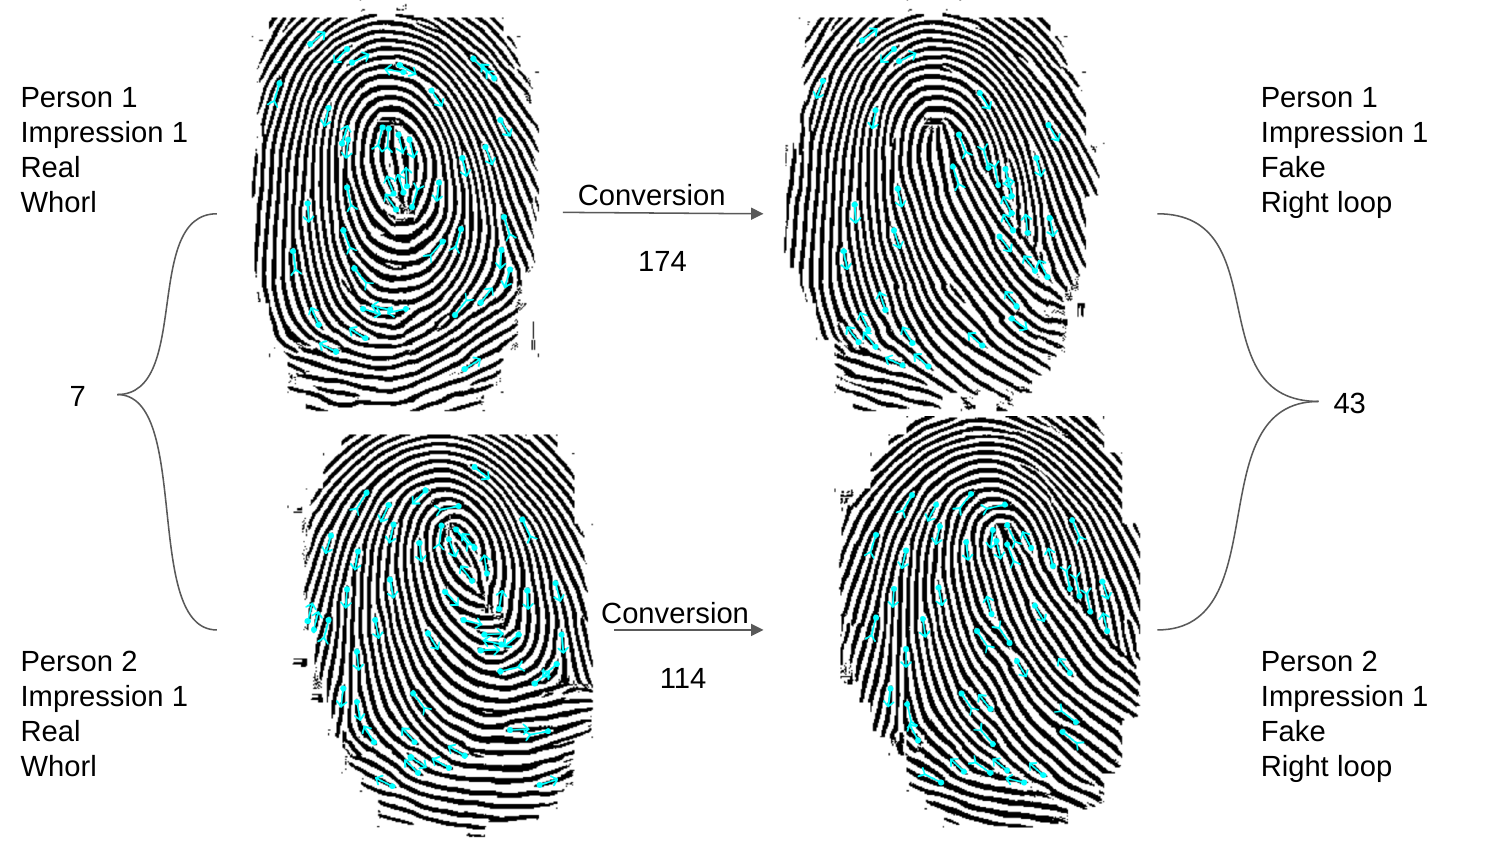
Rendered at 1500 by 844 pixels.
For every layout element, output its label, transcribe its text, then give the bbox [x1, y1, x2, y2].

text_box Person 1 Impression 1 Real Whorl [5, 63, 207, 234]
text_box 174 [623, 227, 708, 292]
picture [216, 0, 612, 844]
text_box Person 1 Impression 1 Fake Right loop [1245, 63, 1447, 234]
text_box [1157, 409, 1319, 631]
text_box 7 [54, 362, 111, 427]
text_box 43 [1322, 368, 1419, 434]
text_box Conversion [615, 223, 758, 227]
text_box Person 2 Impression 1 Real Whorl [5, 627, 207, 798]
text_box Conversion [615, 579, 758, 629]
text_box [1157, 213, 1319, 403]
text_box 114 [644, 644, 730, 710]
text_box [116, 213, 218, 394]
text_box Person 2 Impression 1 Fake Right loop [1245, 627, 1447, 798]
text_box Conversion [615, 639, 758, 644]
picture [763, 0, 1158, 844]
text_box Conversion [615, 161, 758, 210]
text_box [116, 394, 218, 631]
